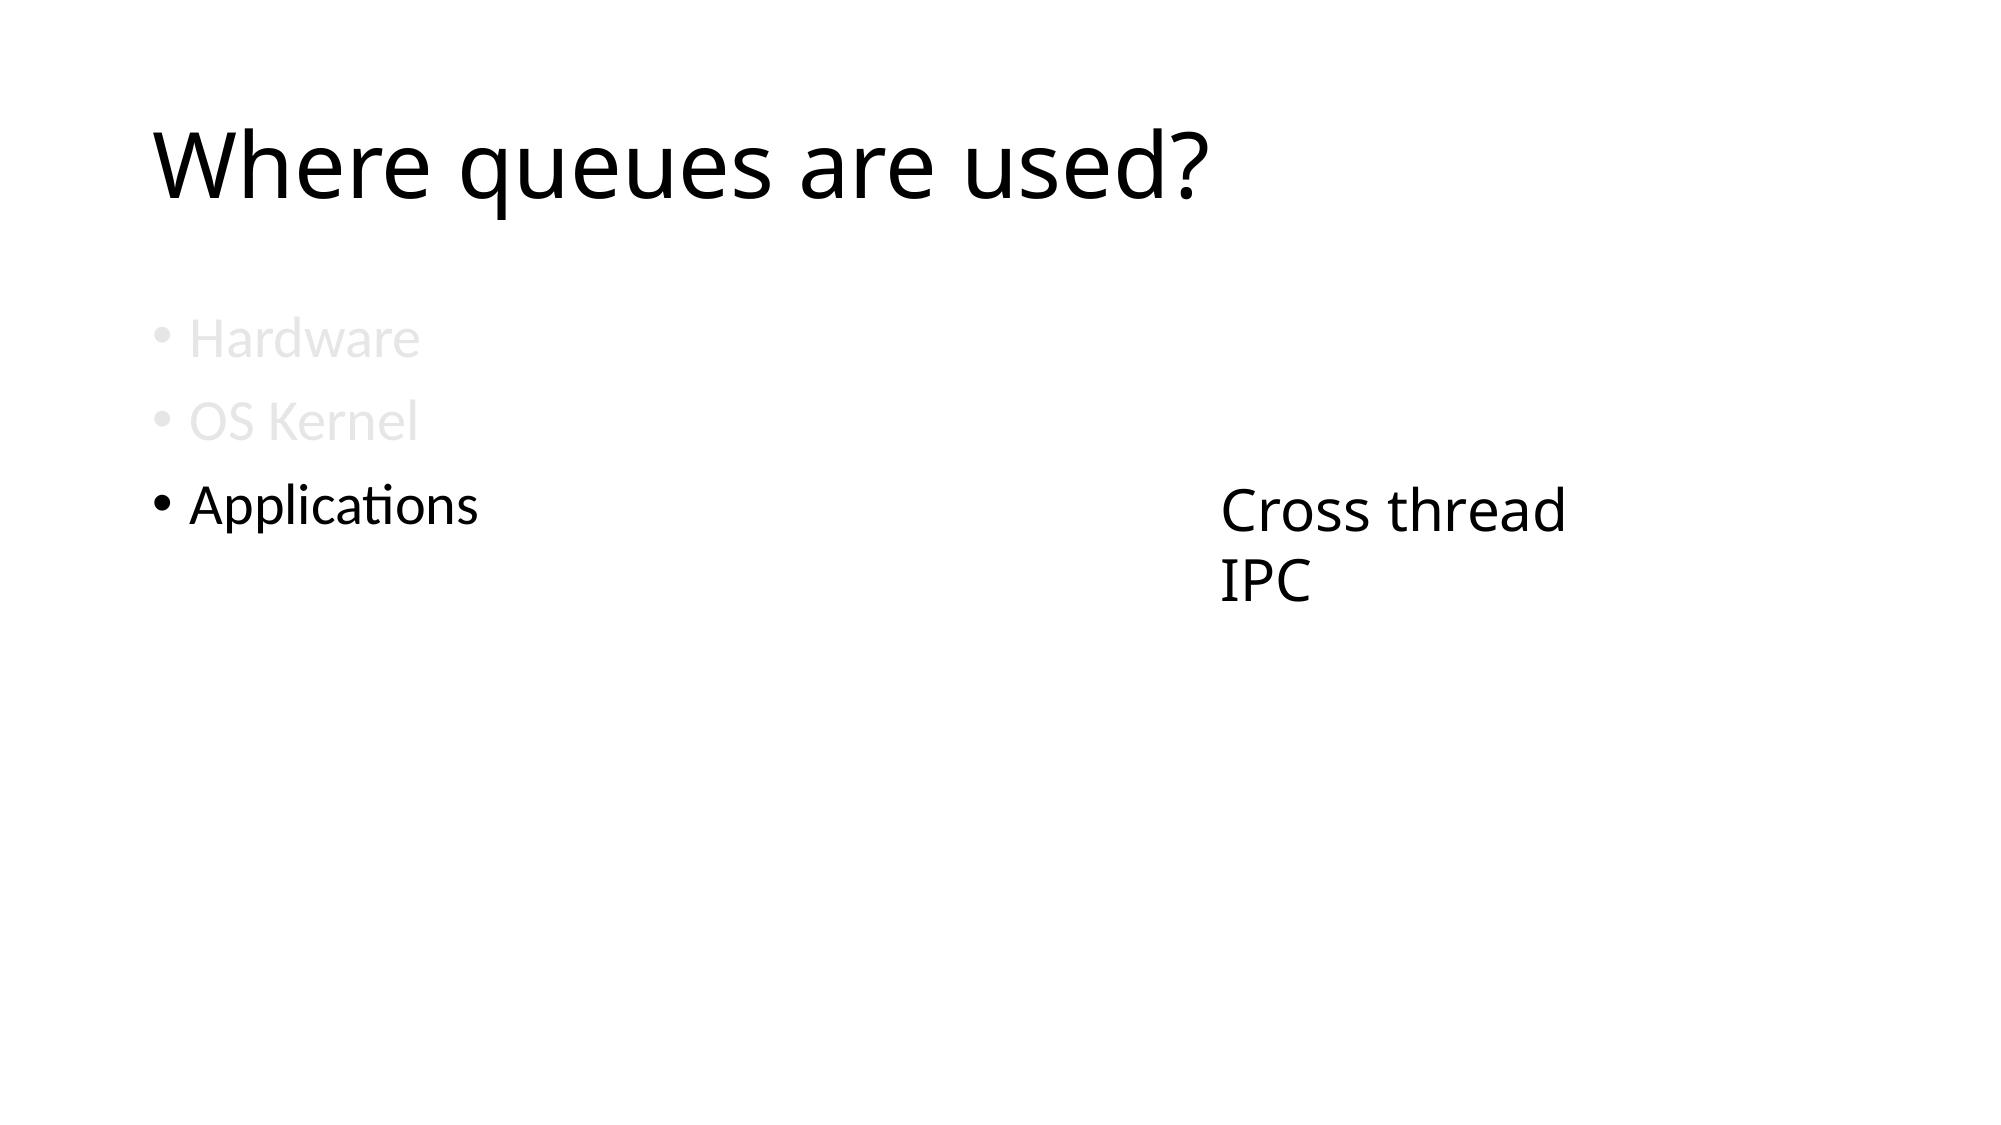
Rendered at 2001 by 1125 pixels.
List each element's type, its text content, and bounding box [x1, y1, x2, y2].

list Hardware OS Kernel Applications [137, 299, 1863, 1014]
text_box Cross thread IPC [1206, 465, 1584, 621]
title Where queues are used? [137, 59, 1863, 278]
